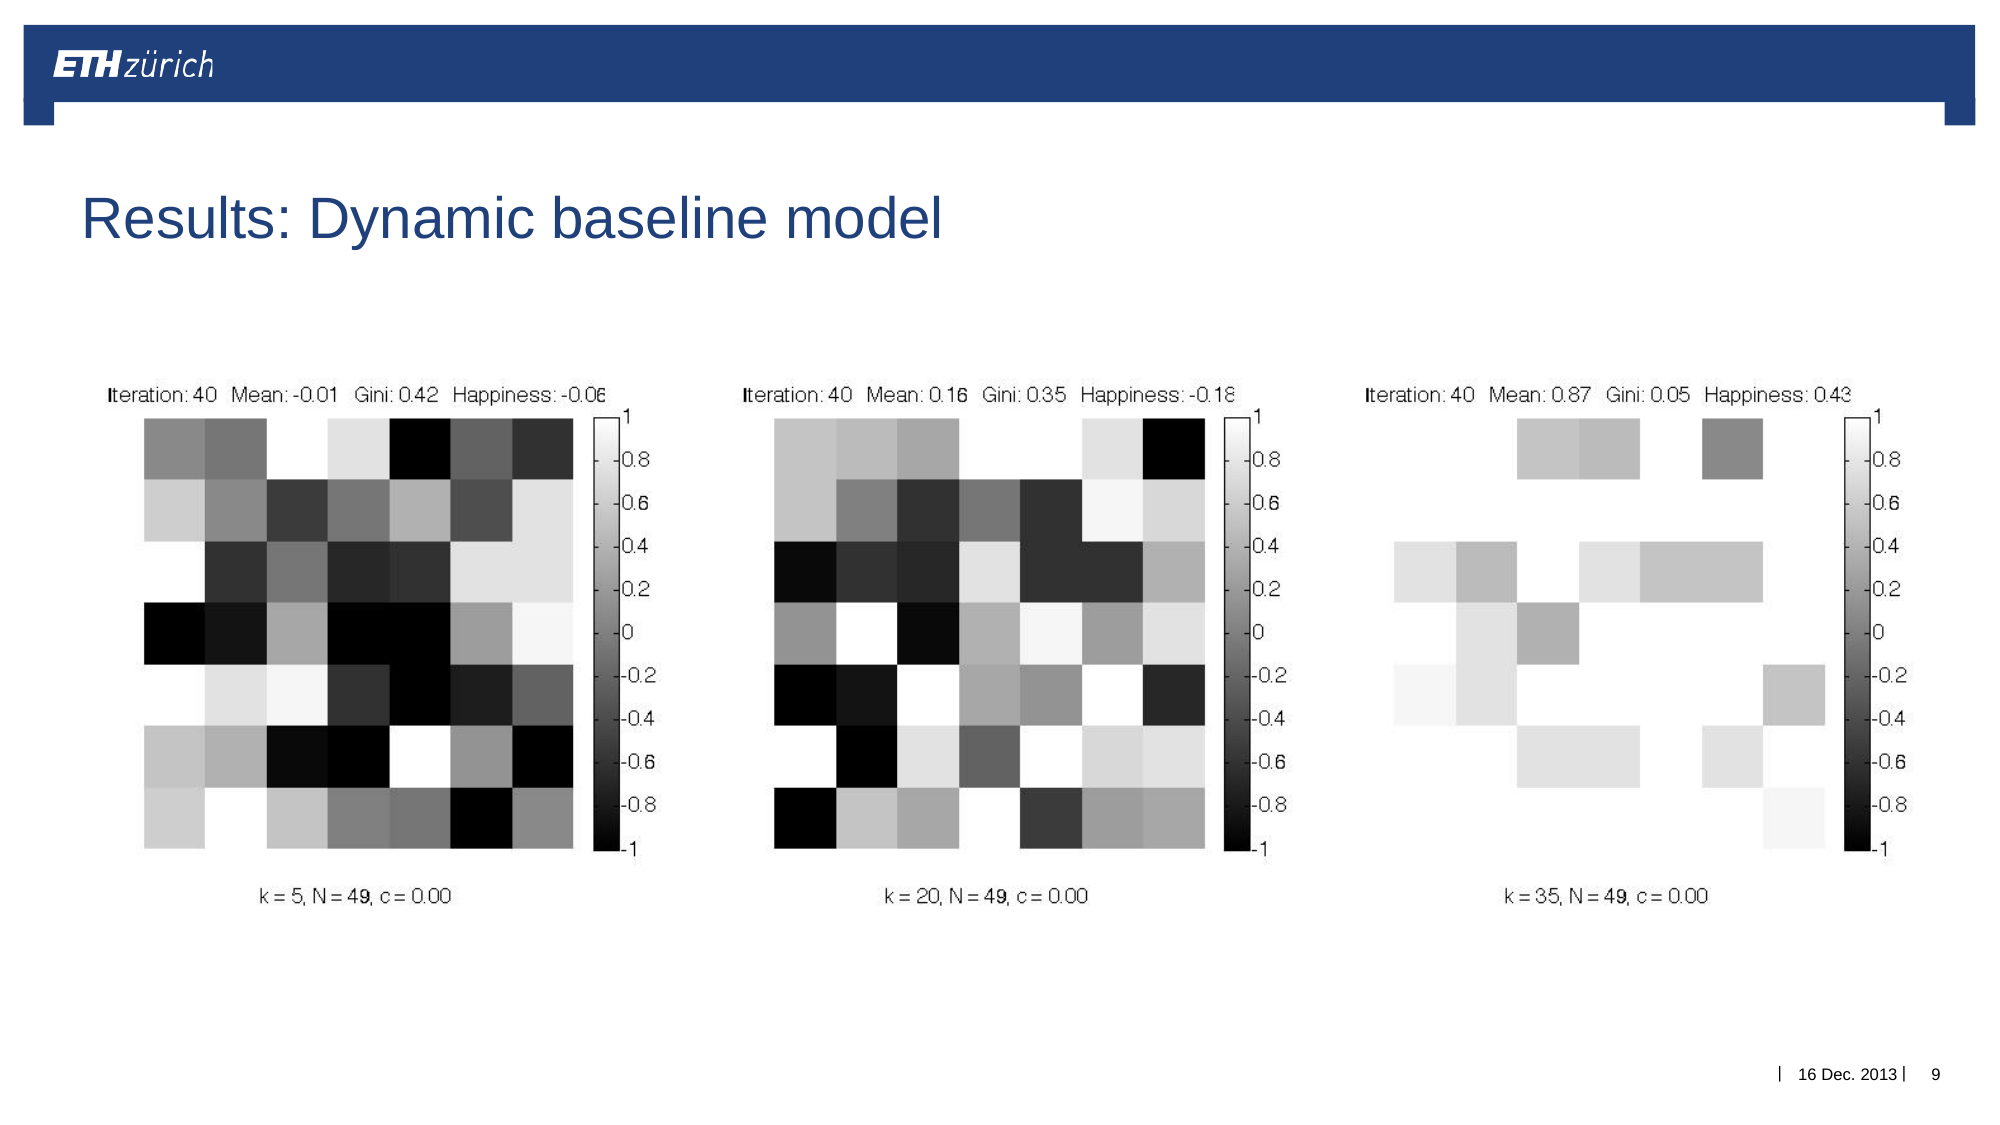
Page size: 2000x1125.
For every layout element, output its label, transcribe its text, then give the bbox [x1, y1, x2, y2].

slide_number 9 [1918, 1034, 1966, 1112]
picture [23, 378, 1985, 911]
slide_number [1777, 1034, 1918, 1112]
text_box Results: Dynamic baseline model [66, 172, 976, 258]
